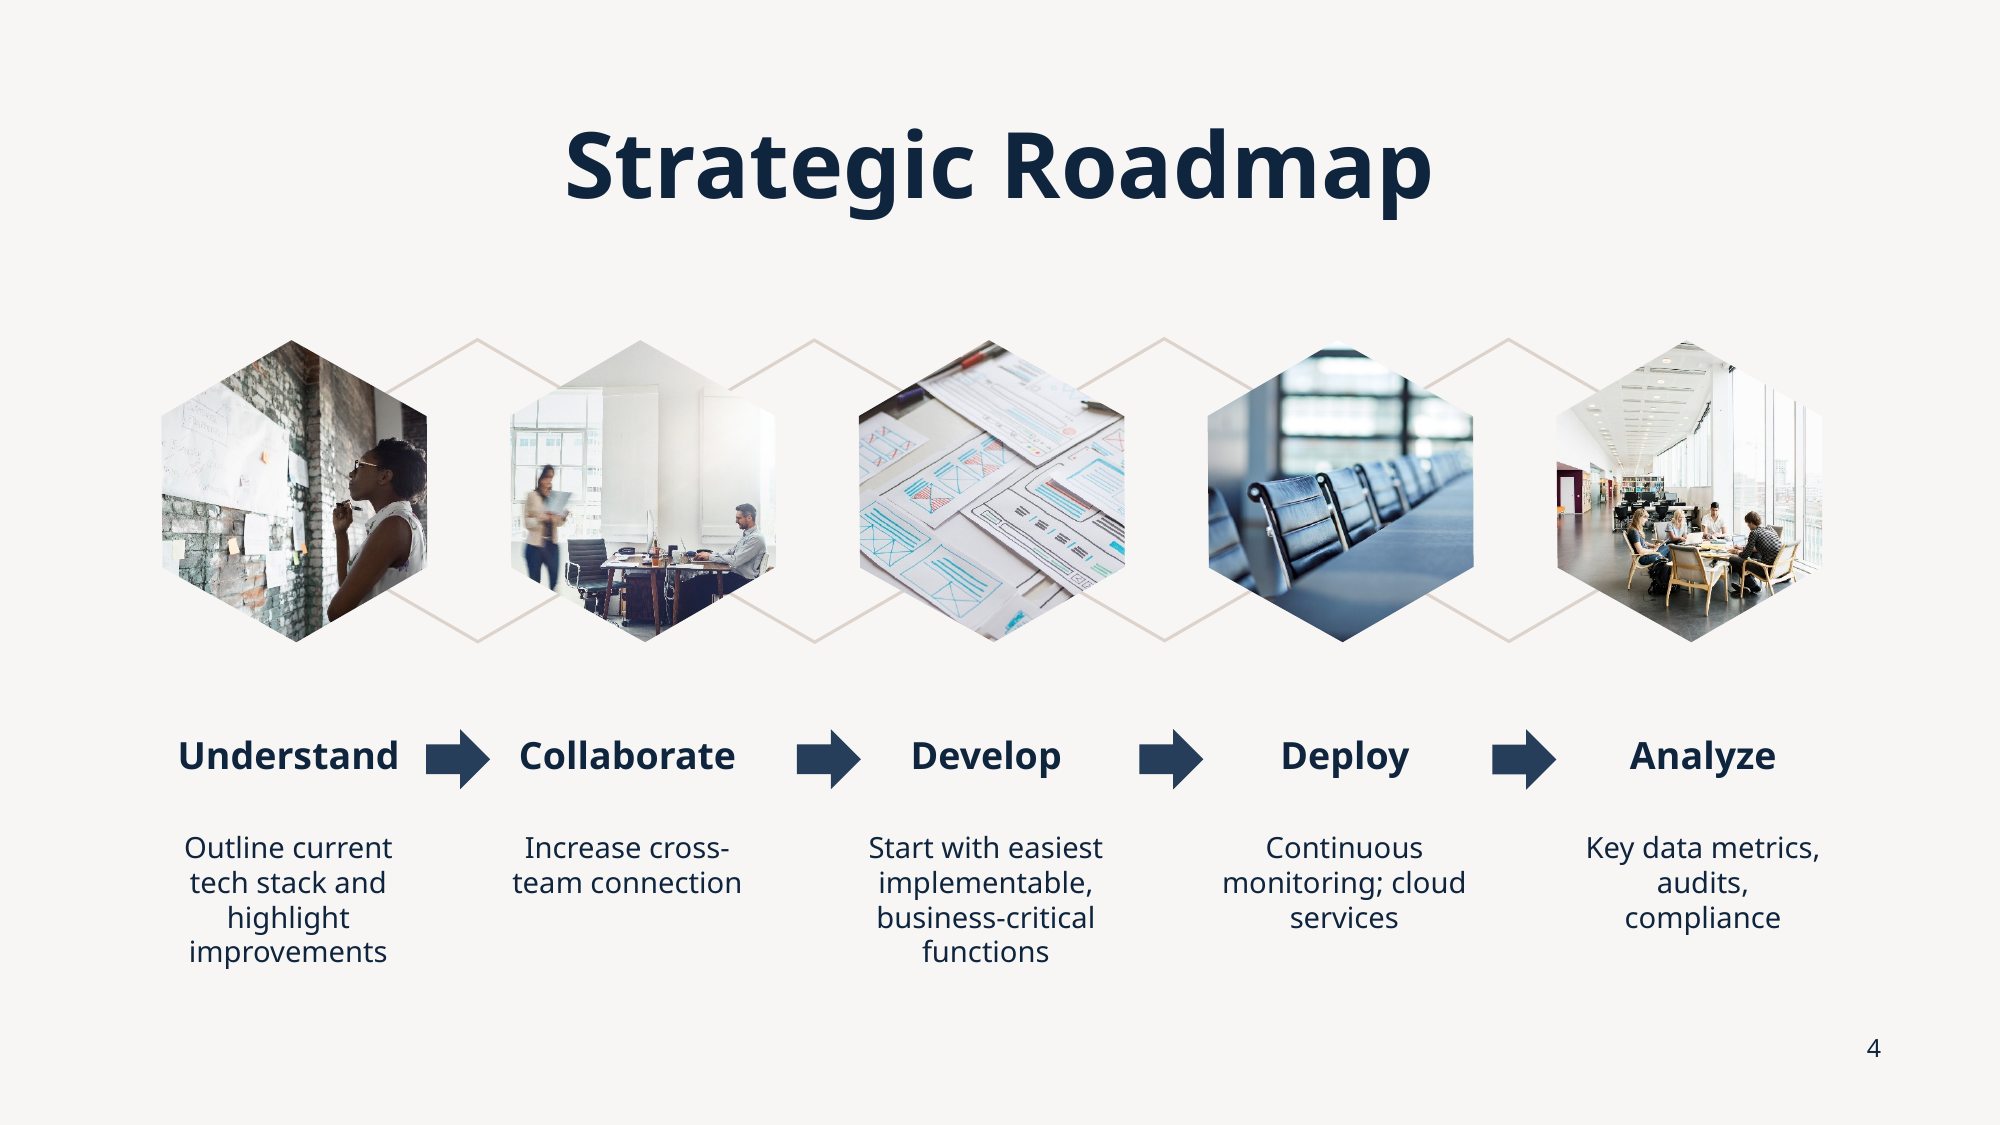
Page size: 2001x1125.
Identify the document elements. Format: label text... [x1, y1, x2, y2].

picture [161, 340, 428, 643]
list Key data metrics, audits, compliance [1564, 821, 1842, 955]
list Develop [832, 724, 1141, 808]
list Outline current tech stack and highlight improvements [149, 821, 428, 955]
text_box [1139, 729, 1204, 790]
text_box [426, 729, 491, 790]
title Strategic Roadmap [137, 59, 1863, 278]
list Increase cross-team connection [488, 821, 767, 955]
slide_number 4 [1836, 1020, 1912, 1080]
text_box [796, 729, 861, 790]
list Understand [134, 724, 443, 808]
text_box [1492, 729, 1557, 790]
list Start with easiest implementable, business-critical functions [847, 821, 1125, 955]
picture [510, 340, 776, 643]
picture [1207, 340, 1474, 643]
list Deploy [1190, 724, 1499, 808]
picture [858, 340, 1125, 643]
list Collaborate [473, 724, 782, 808]
list Analyze [1549, 724, 1858, 808]
list Continuous monitoring; cloud services [1205, 821, 1484, 955]
picture [1556, 340, 1823, 643]
